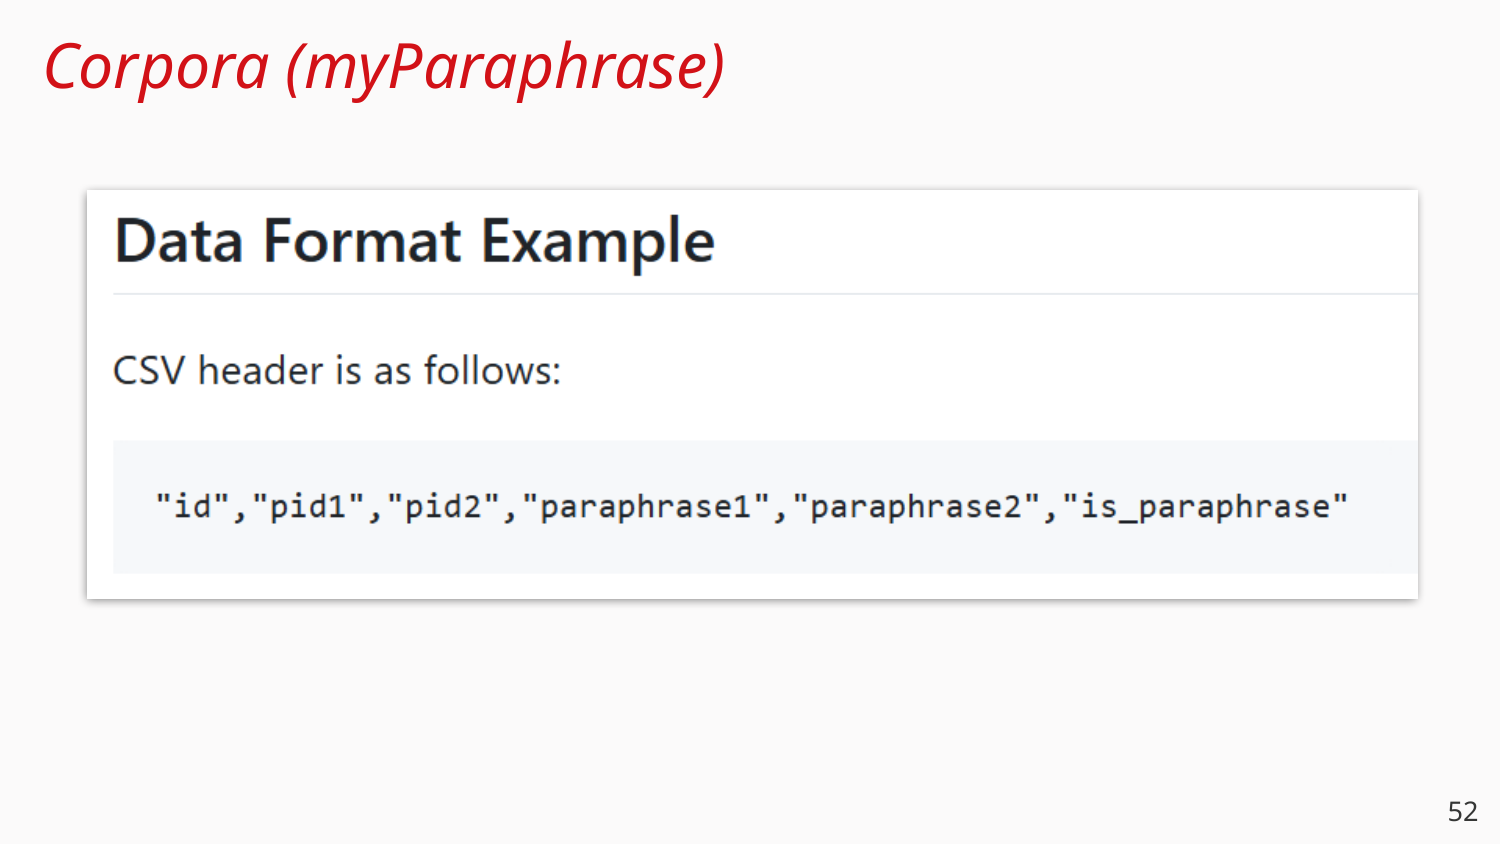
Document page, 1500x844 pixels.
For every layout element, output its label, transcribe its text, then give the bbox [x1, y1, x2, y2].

title Corpora (myParaphrase) [41, 34, 986, 176]
slide_number ‹#› [1403, 779, 1494, 844]
picture [87, 190, 1418, 599]
